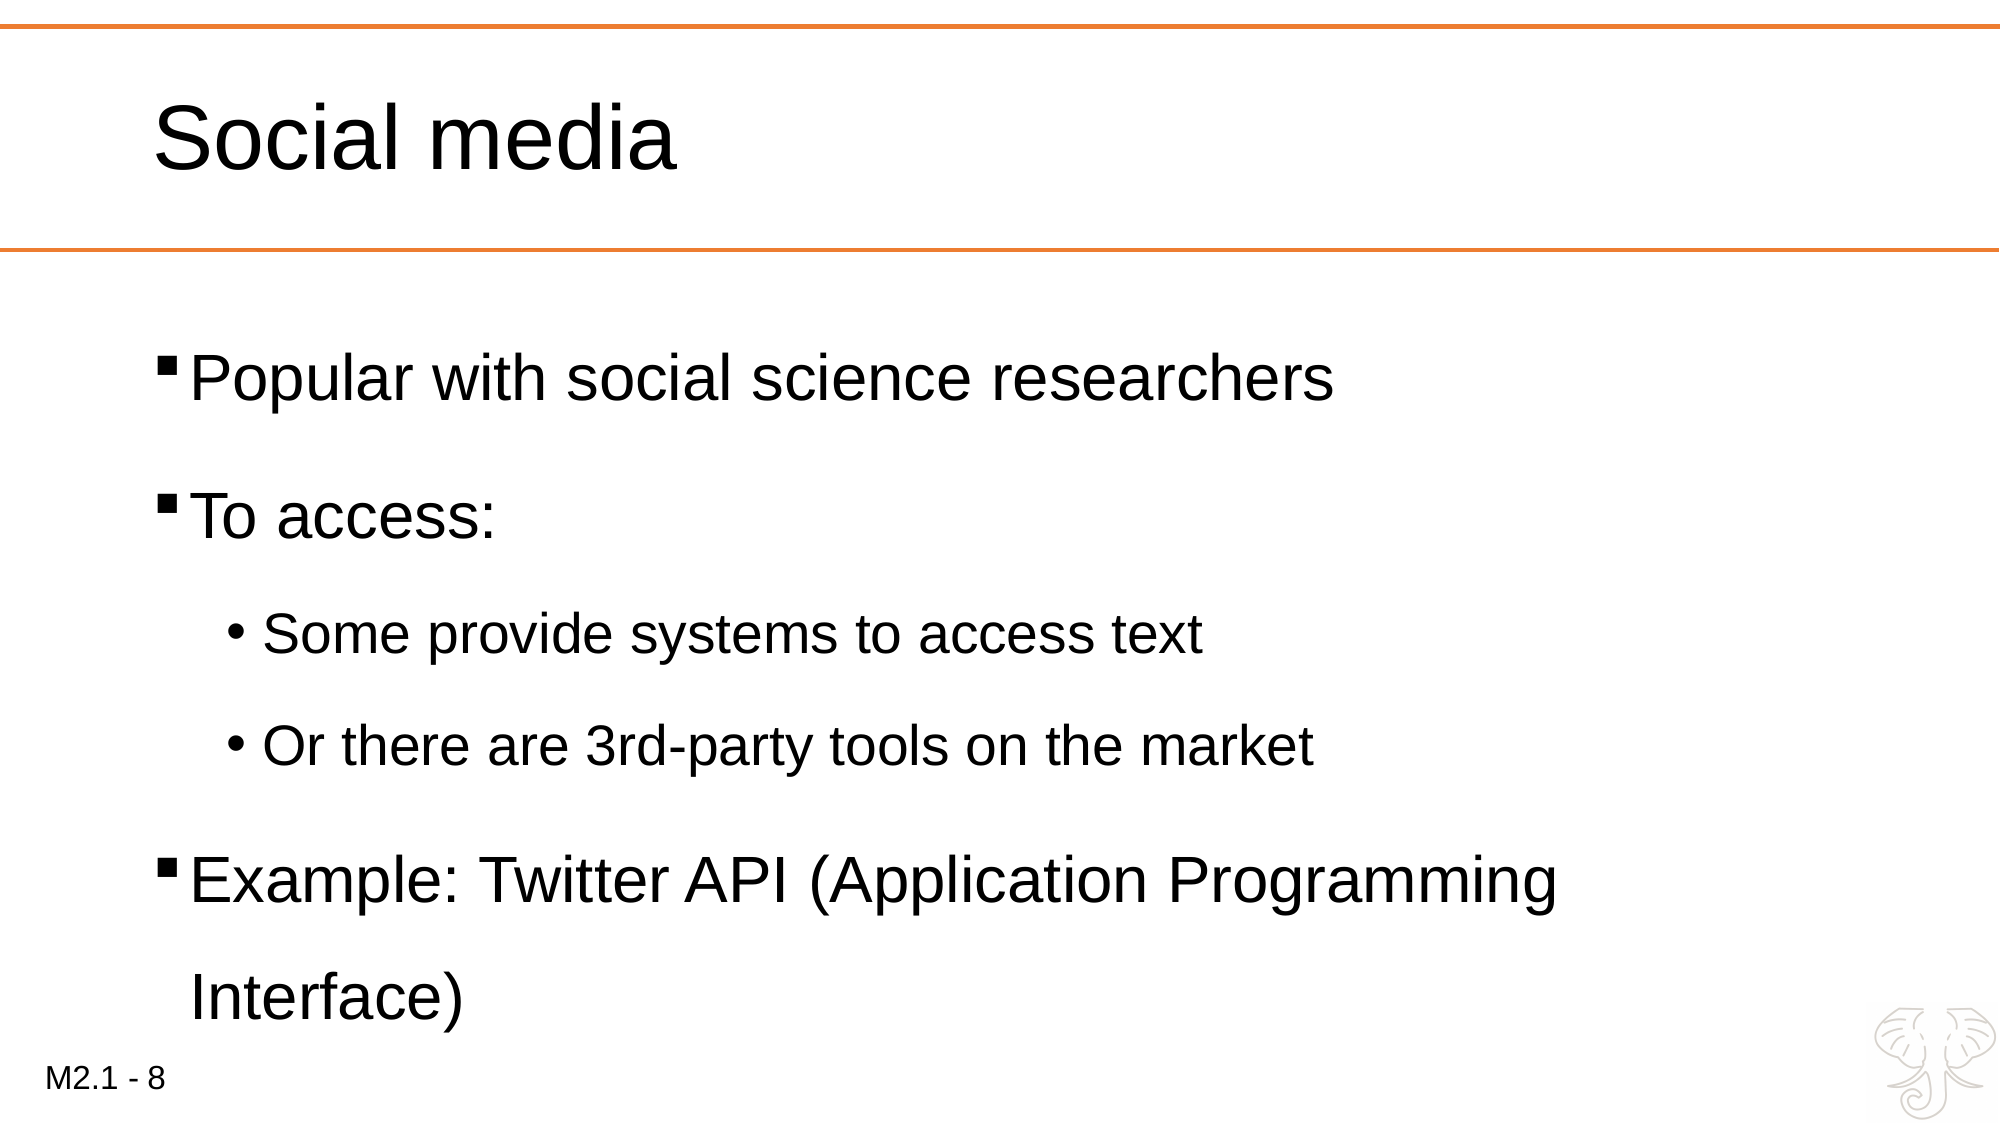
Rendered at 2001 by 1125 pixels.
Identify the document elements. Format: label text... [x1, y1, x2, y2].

list Popular with social science researchers To access: Some provide systems to access text Or there are 3rd-party tools on the market Example: Twitter API (Application Programming Interface) [137, 288, 1863, 1043]
title Social media [137, 30, 1863, 249]
slide_number 8 [132, 1046, 583, 1107]
picture [1866, 1002, 1998, 1123]
